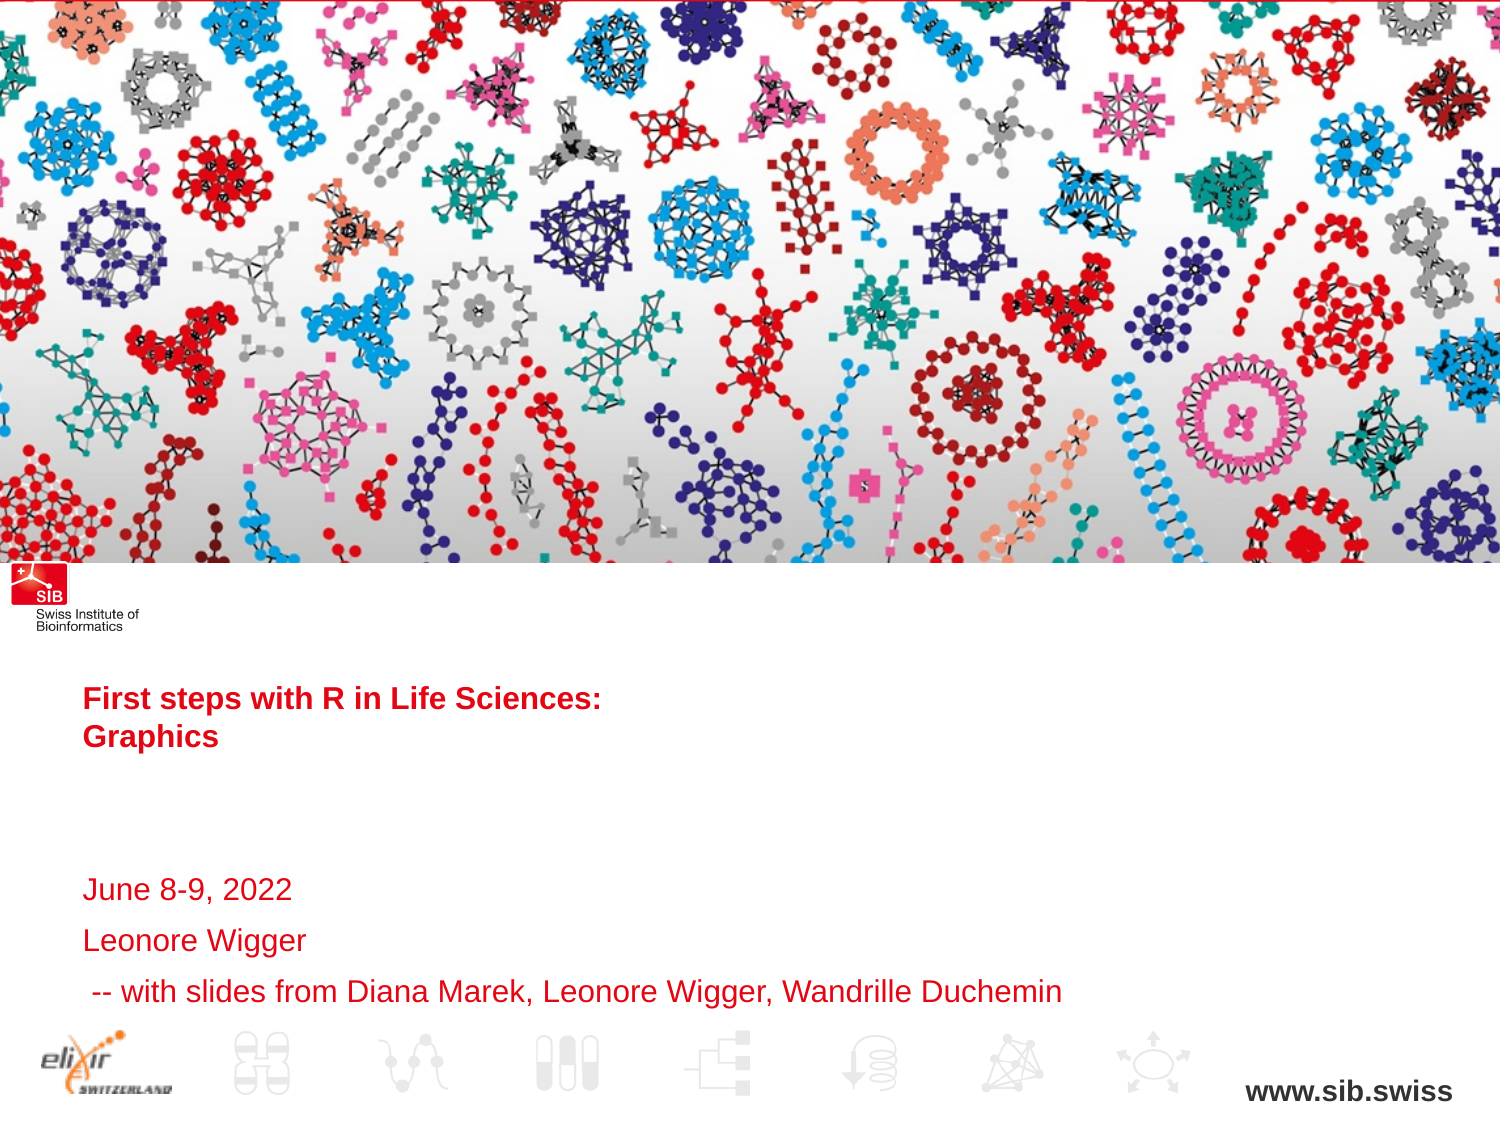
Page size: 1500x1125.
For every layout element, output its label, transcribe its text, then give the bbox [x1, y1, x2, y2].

picture [234, 9, 244, 13]
picture [241, 20, 248, 27]
picture [260, 1, 269, 8]
picture [233, 34, 246, 40]
subtitle June 8-9, 2022 Leonore Wigger -- with slides from Diana Marek, Leonore Wigger, Wandrille Duchemin [82, 868, 1412, 1012]
picture [252, 27, 259, 35]
picture [0, 1, 1500, 632]
title First steps with R in Life Sciences: Graphics [82, 677, 1412, 755]
picture [252, 10, 257, 19]
picture [41, 1030, 172, 1094]
picture [1486, 347, 1495, 355]
